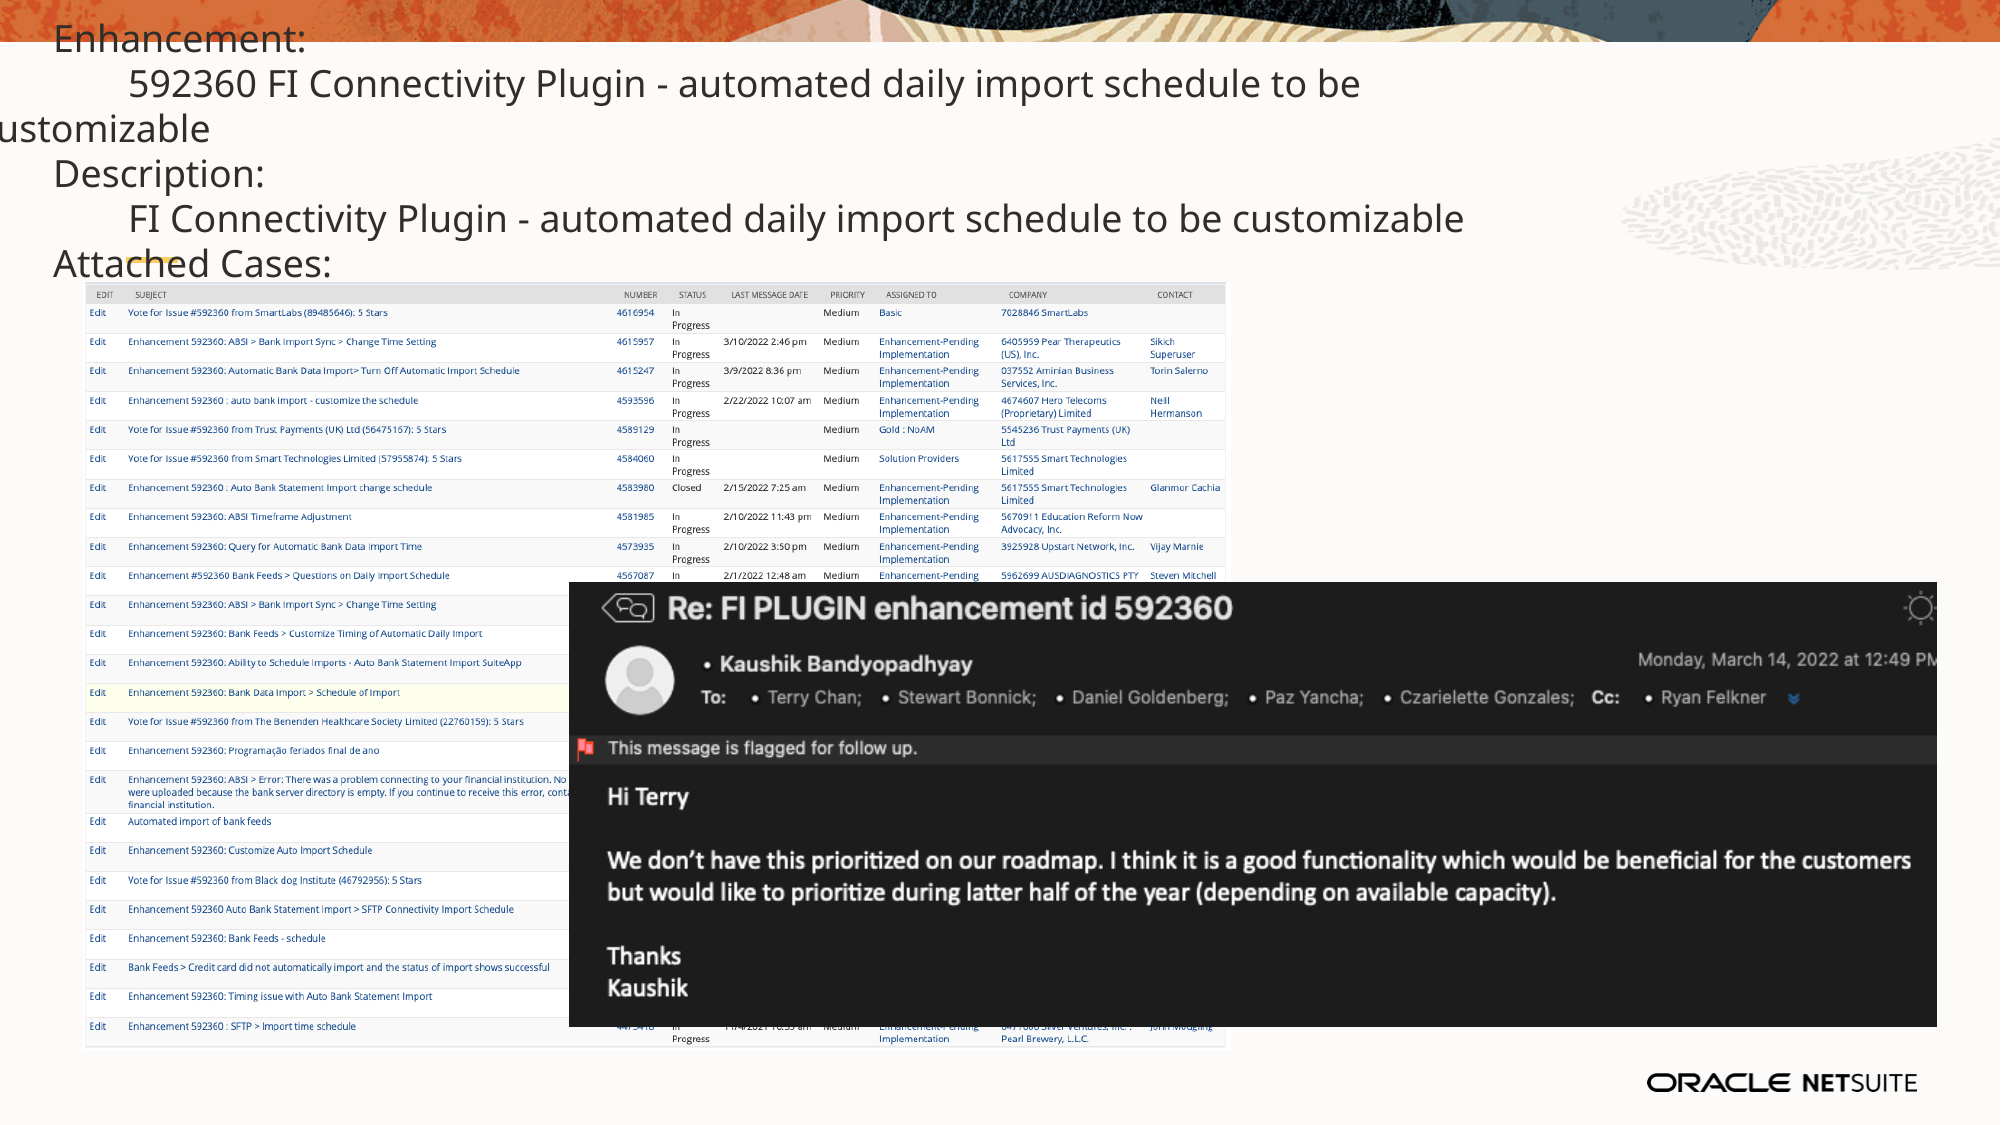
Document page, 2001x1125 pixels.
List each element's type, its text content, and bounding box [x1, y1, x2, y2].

picture [82, 282, 1937, 1050]
text_box Enhancement: 592360 FI Connectivity Plugin - automated daily import schedule to be customizable Description: FI Connectivity Plugin - automated daily import schedule to be customizable Attached Cases: [0, 29, 1546, 270]
picture [1647, 1073, 1917, 1092]
picture [0, 0, 2000, 42]
